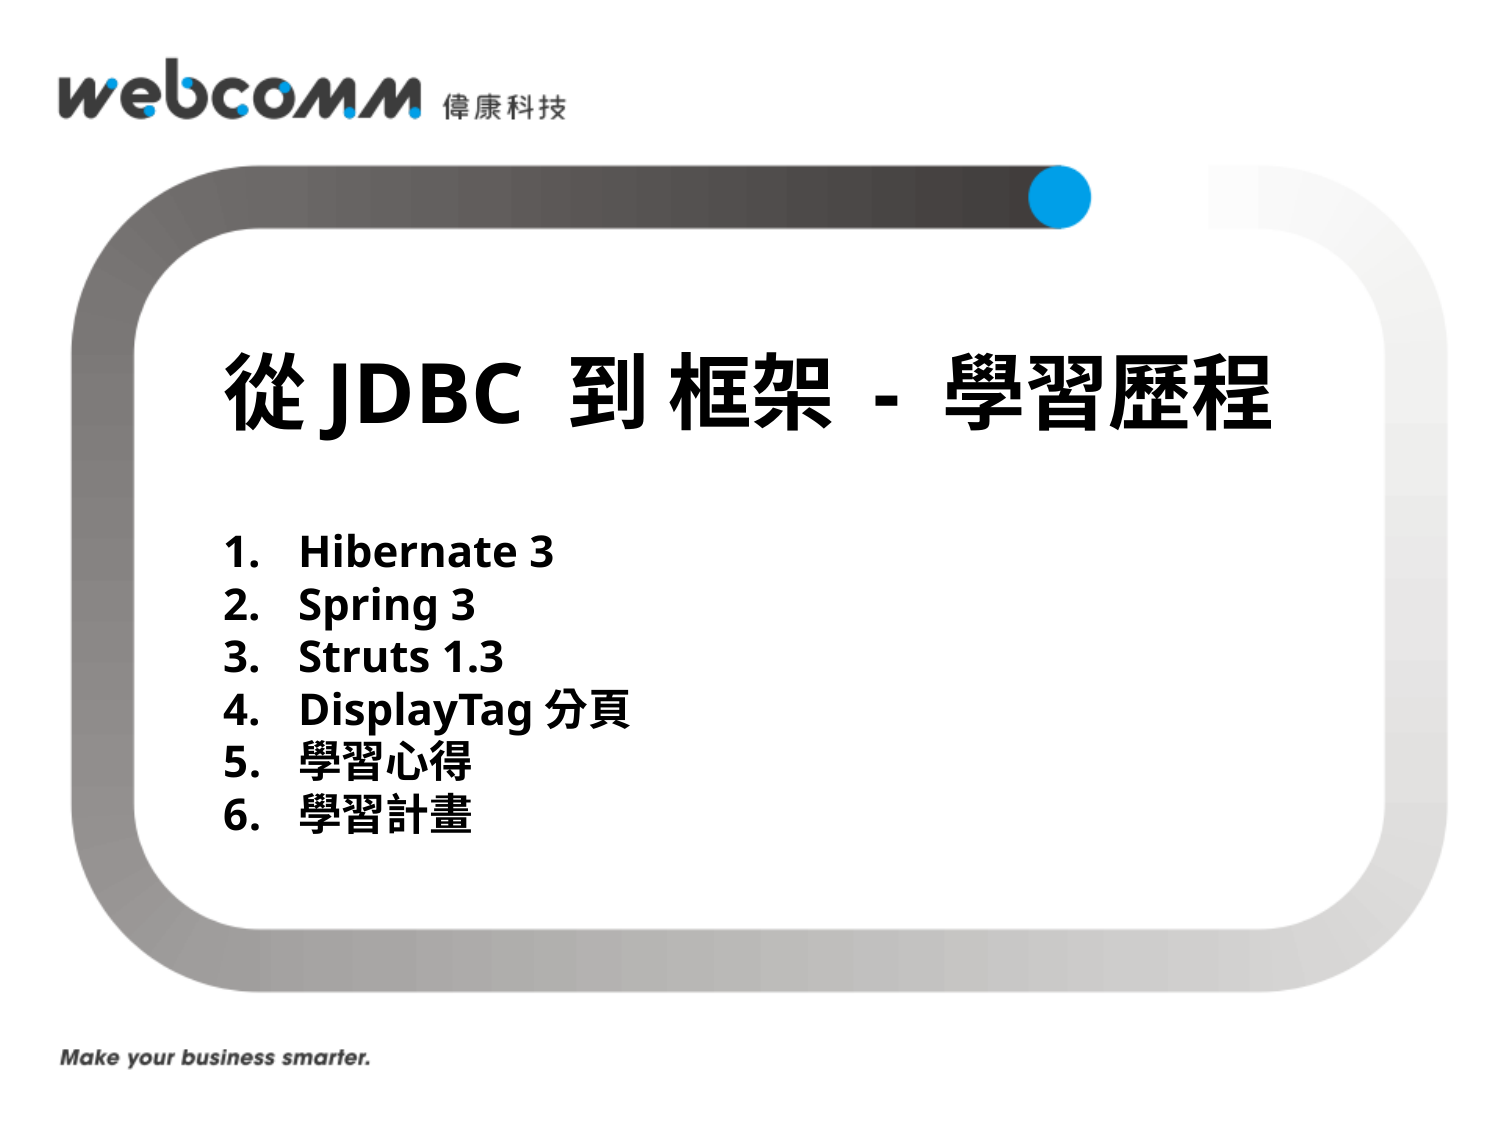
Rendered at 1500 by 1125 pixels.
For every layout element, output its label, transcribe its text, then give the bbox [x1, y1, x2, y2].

title 從JDBC 到 框架 - 學習歷程 [208, 344, 1305, 487]
subtitle Hibernate 3 Spring 3 Struts 1.3 DisplayTag分頁 學習心得 學習計畫 [208, 516, 1305, 789]
